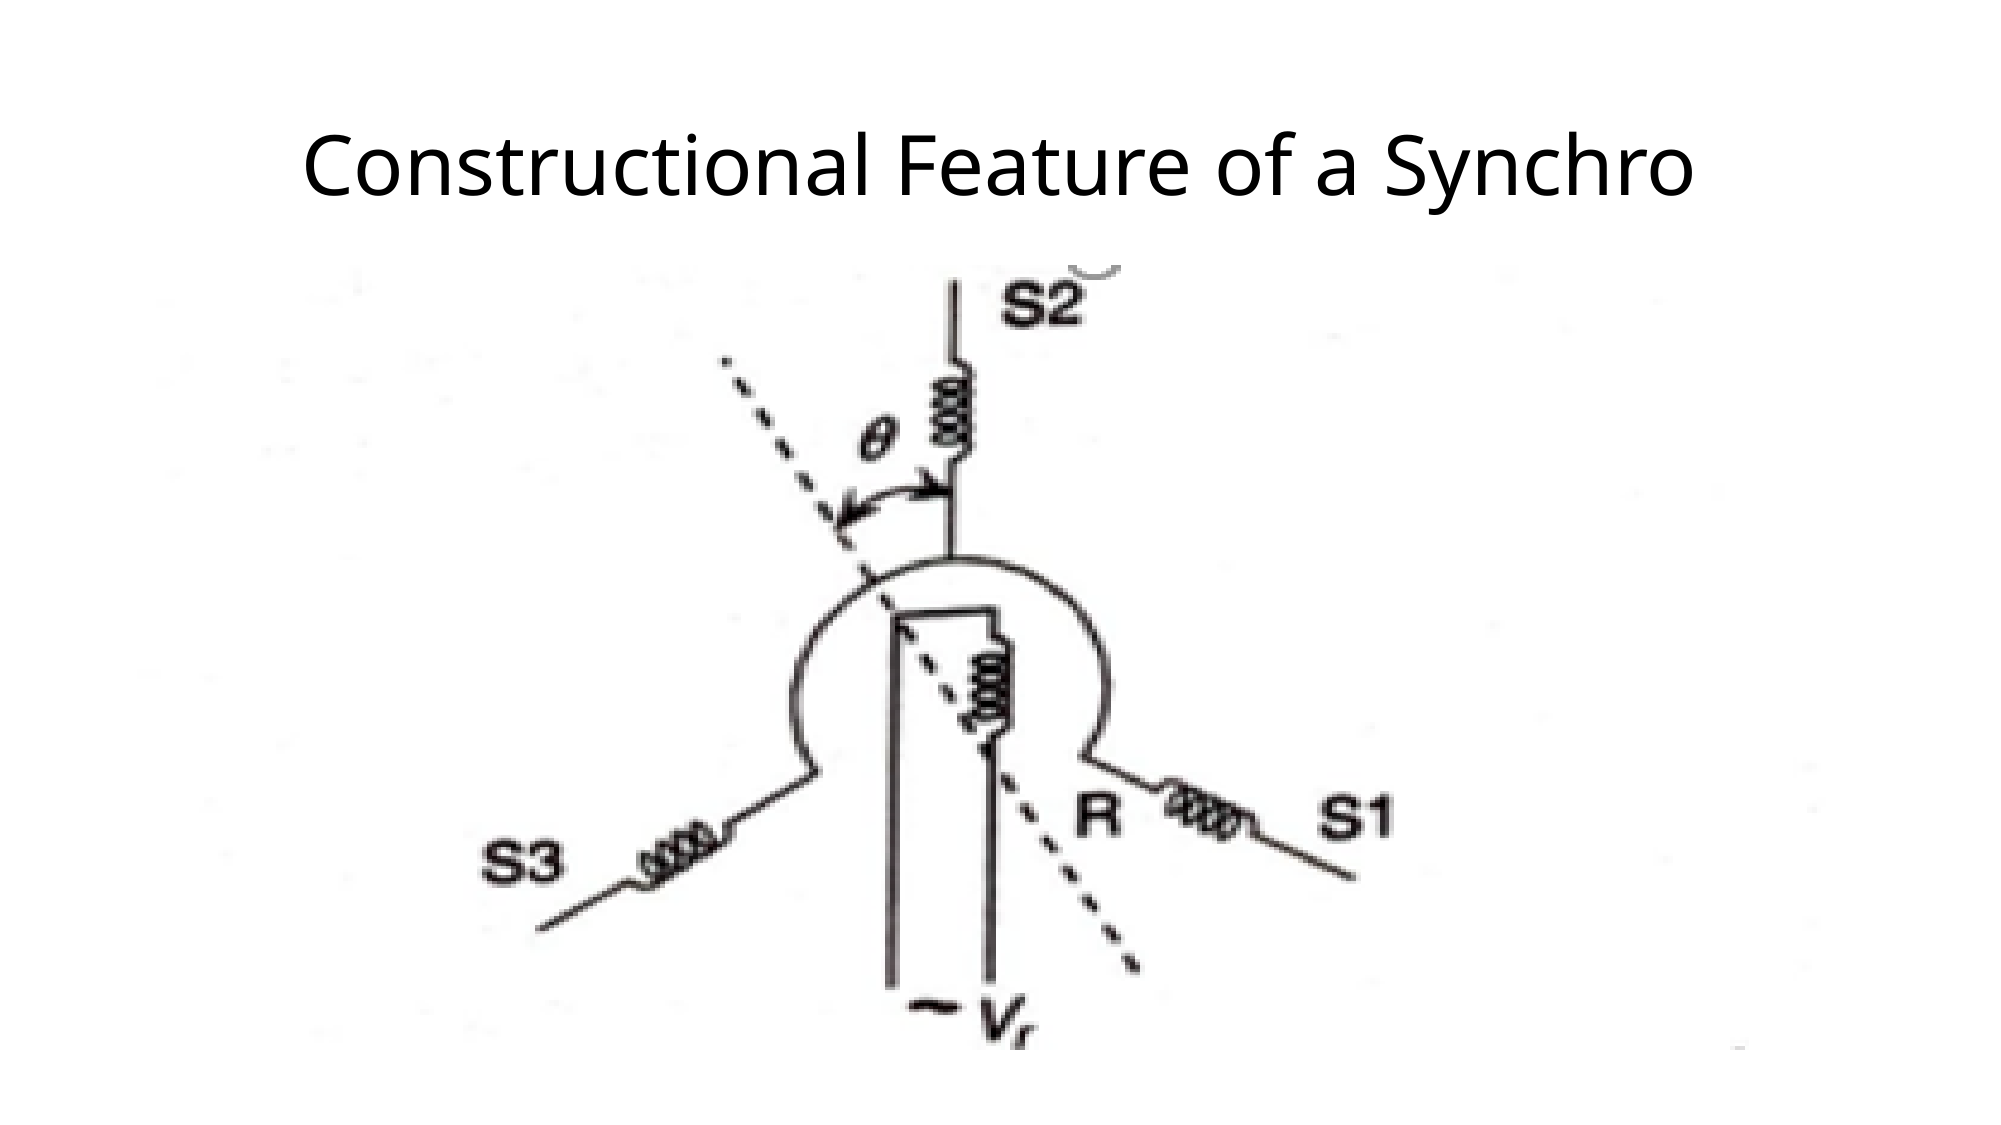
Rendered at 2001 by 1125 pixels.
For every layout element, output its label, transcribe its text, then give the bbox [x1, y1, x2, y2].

title Constructional Feature of a Synchro [137, 59, 1863, 278]
picture [137, 265, 1846, 1051]
